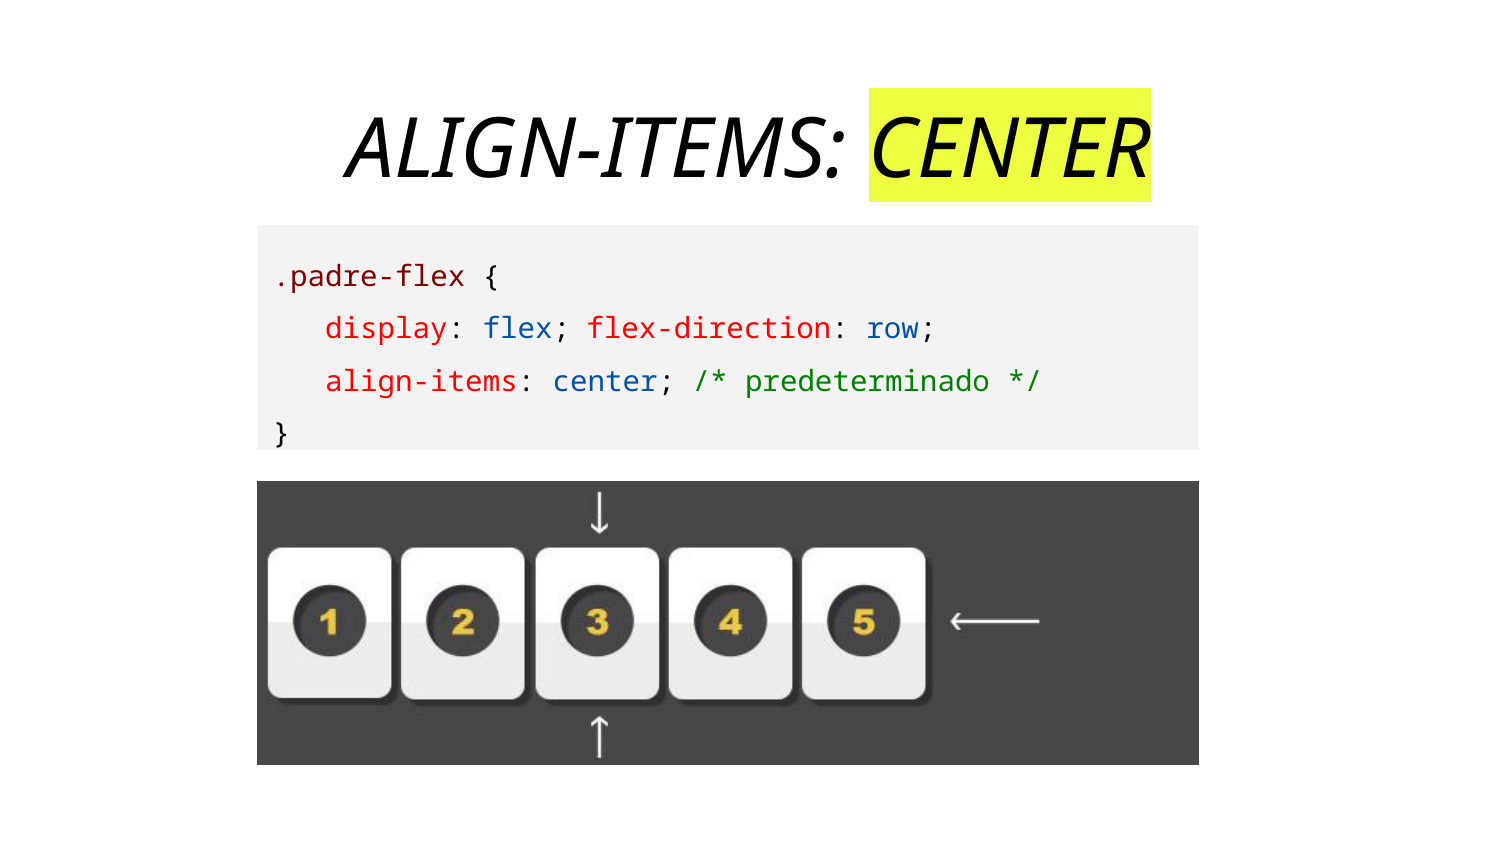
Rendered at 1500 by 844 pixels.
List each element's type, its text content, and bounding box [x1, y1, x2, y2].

text_box .padre-flex { display: flex; flex-direction: row; align-items: center; /* predeterminado */ } [257, 224, 1199, 450]
text_box ALIGN-ITEMS: CENTER [165, 54, 1334, 169]
picture [257, 481, 1199, 765]
